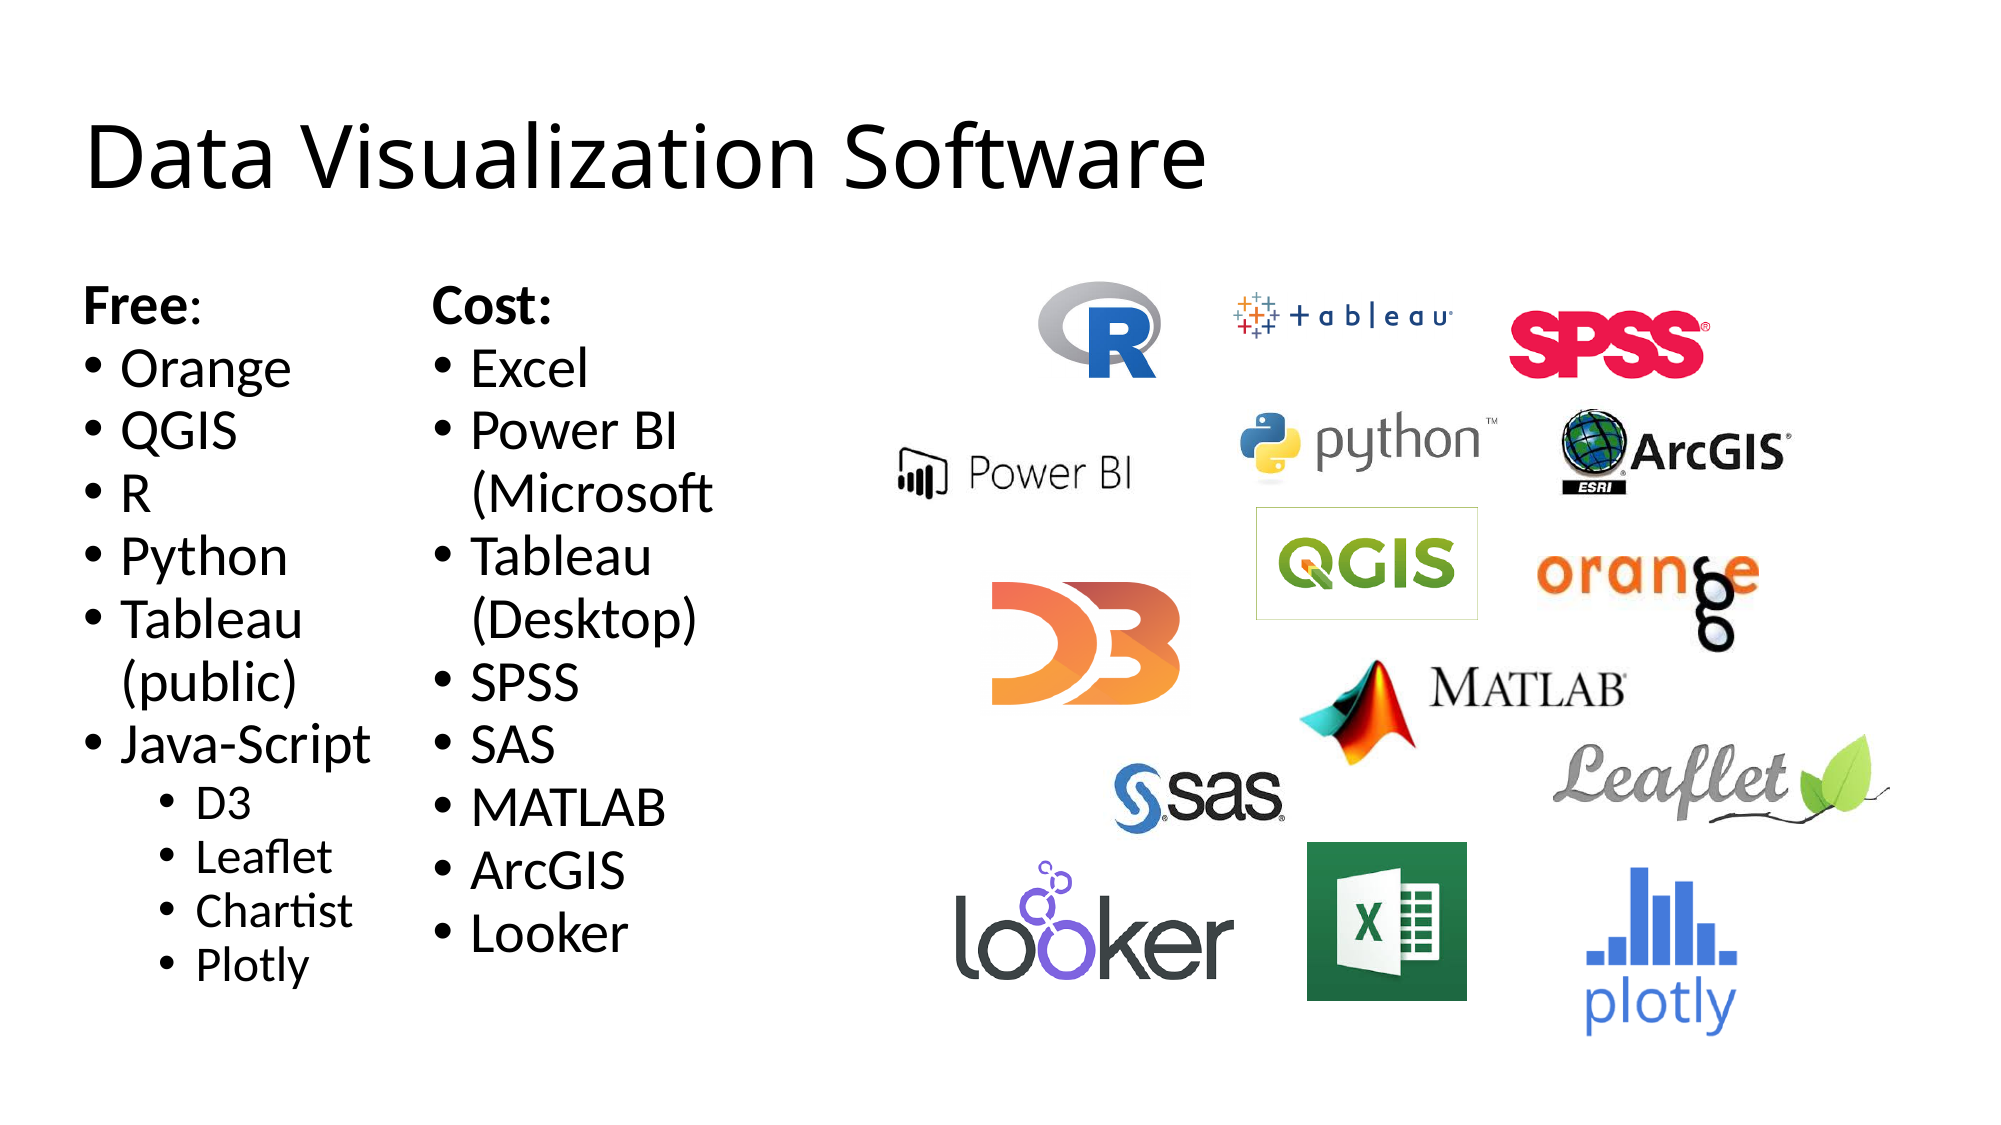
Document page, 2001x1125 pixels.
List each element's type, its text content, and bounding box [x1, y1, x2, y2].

list Free: Orange QGIS R Python Tableau (public) Java-Script D3 Leaflet Chartist Plotly Cost: Excel Power BI (Microsoft Tableau (Desktop) SPSS SAS MATLAB ArcGIS Looker [68, 258, 1146, 1091]
picture [1570, 850, 1752, 1052]
picture [1256, 507, 1478, 620]
picture [1233, 292, 1453, 339]
picture [1481, 293, 1810, 522]
picture [1307, 842, 1467, 1002]
picture [956, 556, 1890, 980]
title Data Visualization Software [68, 97, 1932, 223]
picture [894, 402, 1138, 539]
picture [1237, 409, 1500, 487]
picture [1038, 281, 1161, 378]
